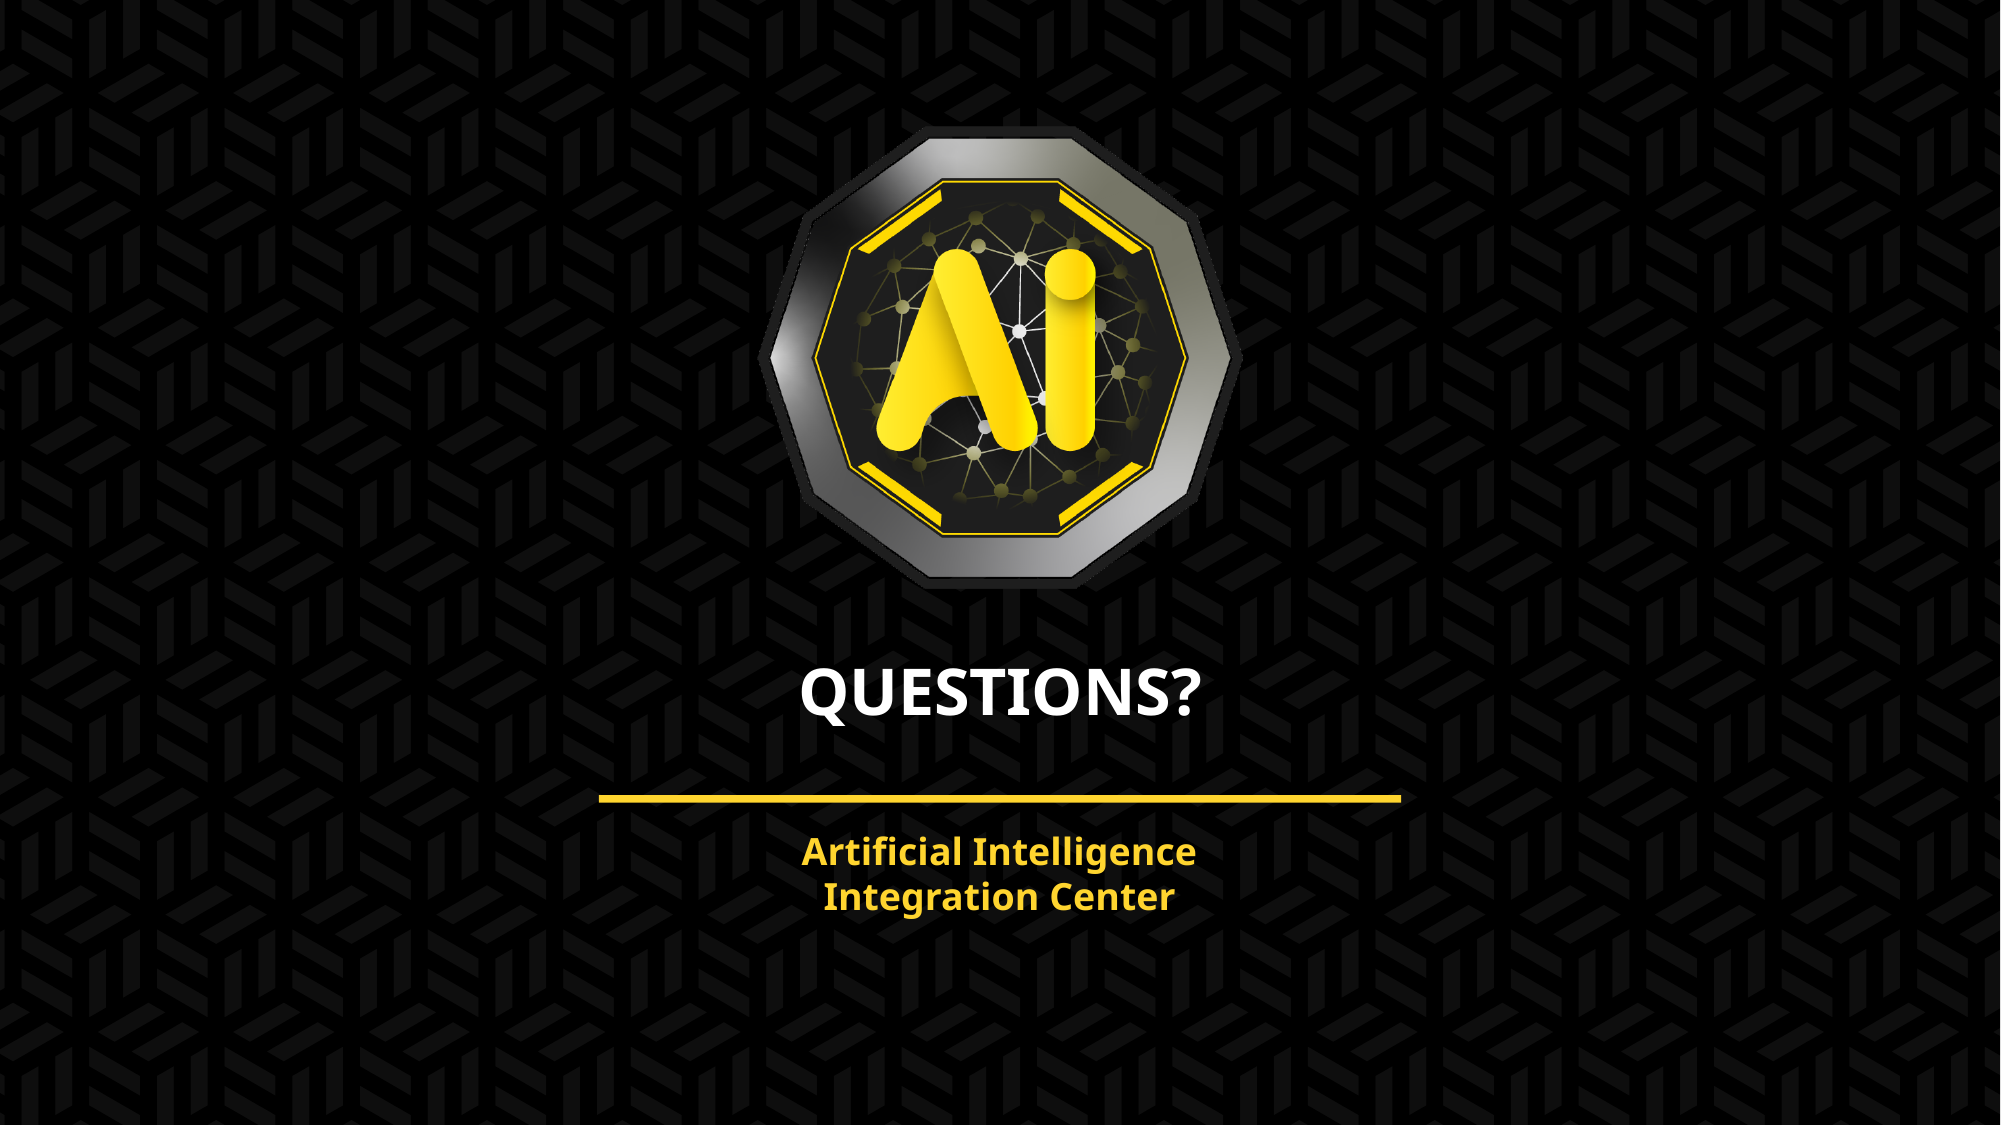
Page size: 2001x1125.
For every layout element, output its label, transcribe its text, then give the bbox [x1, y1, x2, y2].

picture [757, 126, 1243, 589]
title Questions? [449, 609, 1551, 780]
text_box Artificial Intelligence Integration Center [598, 823, 1402, 922]
